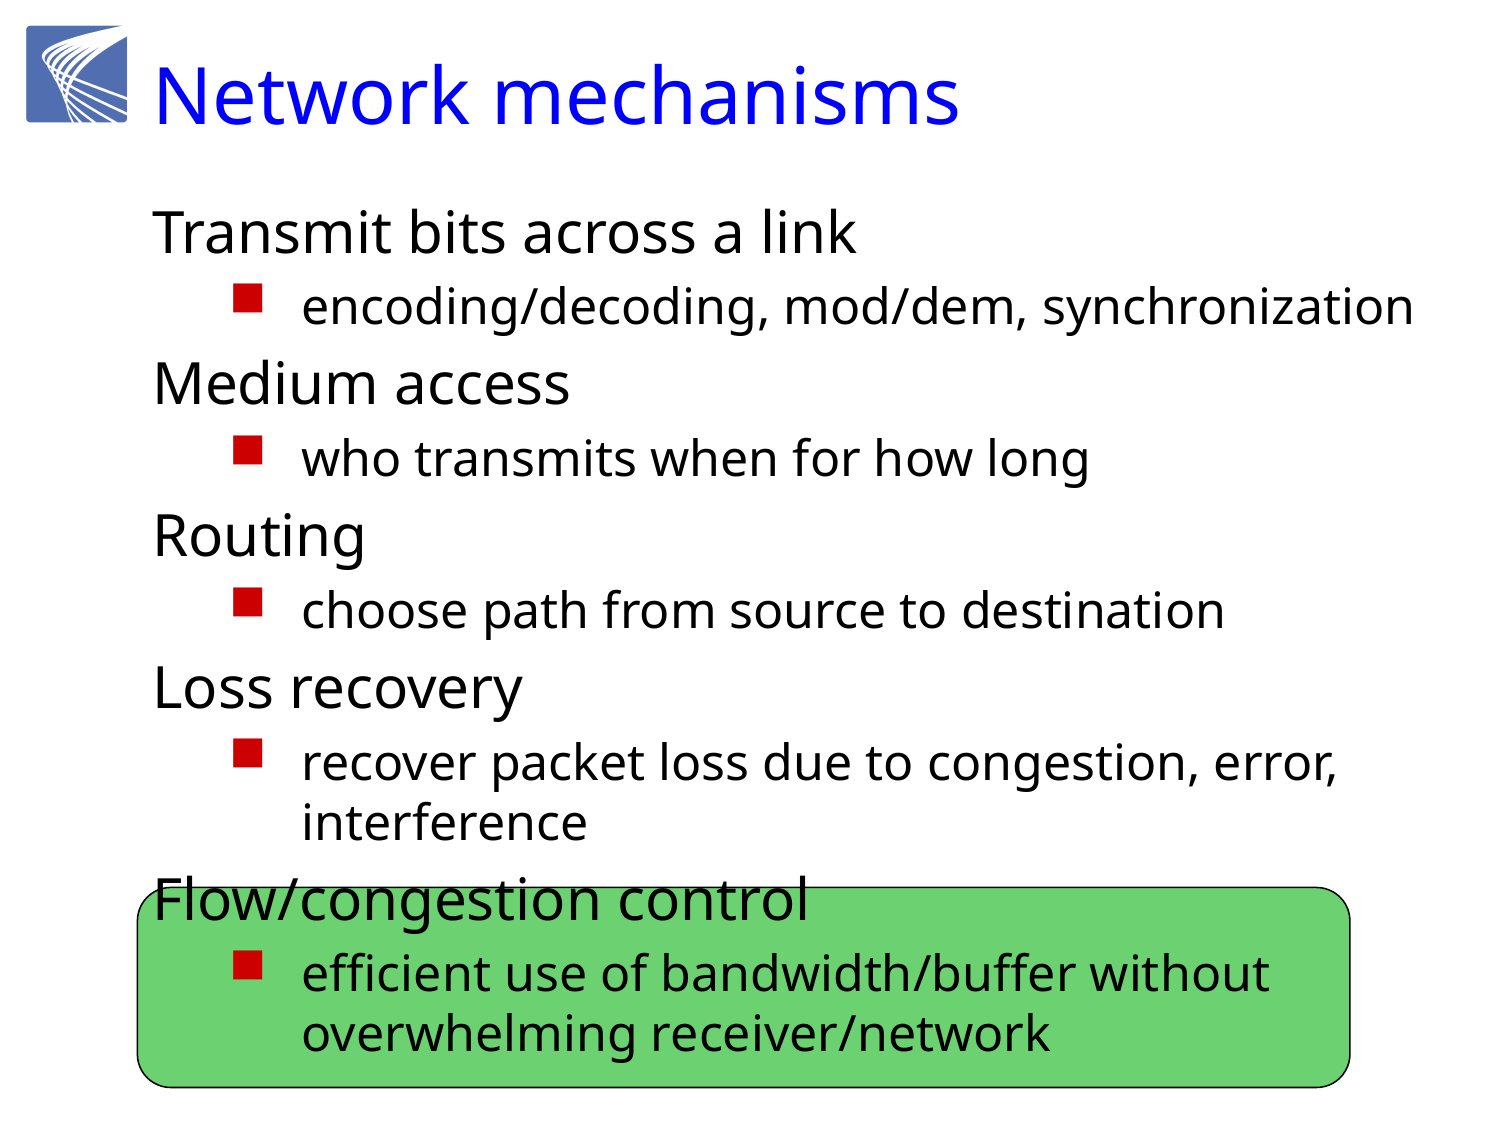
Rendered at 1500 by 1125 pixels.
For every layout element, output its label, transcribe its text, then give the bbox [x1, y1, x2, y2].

list Transmit bits across a link encoding/decoding, mod/dem, synchronization Medium access who transmits when for how long Routing choose path from source to destination Loss recovery recover packet loss due to congestion, error, interference Flow/congestion control efficient use of bandwidth/buffer without overwhelming receiver/network [137, 187, 1500, 1100]
picture [24, 24, 129, 124]
title Network mechanisms [137, 37, 1463, 175]
